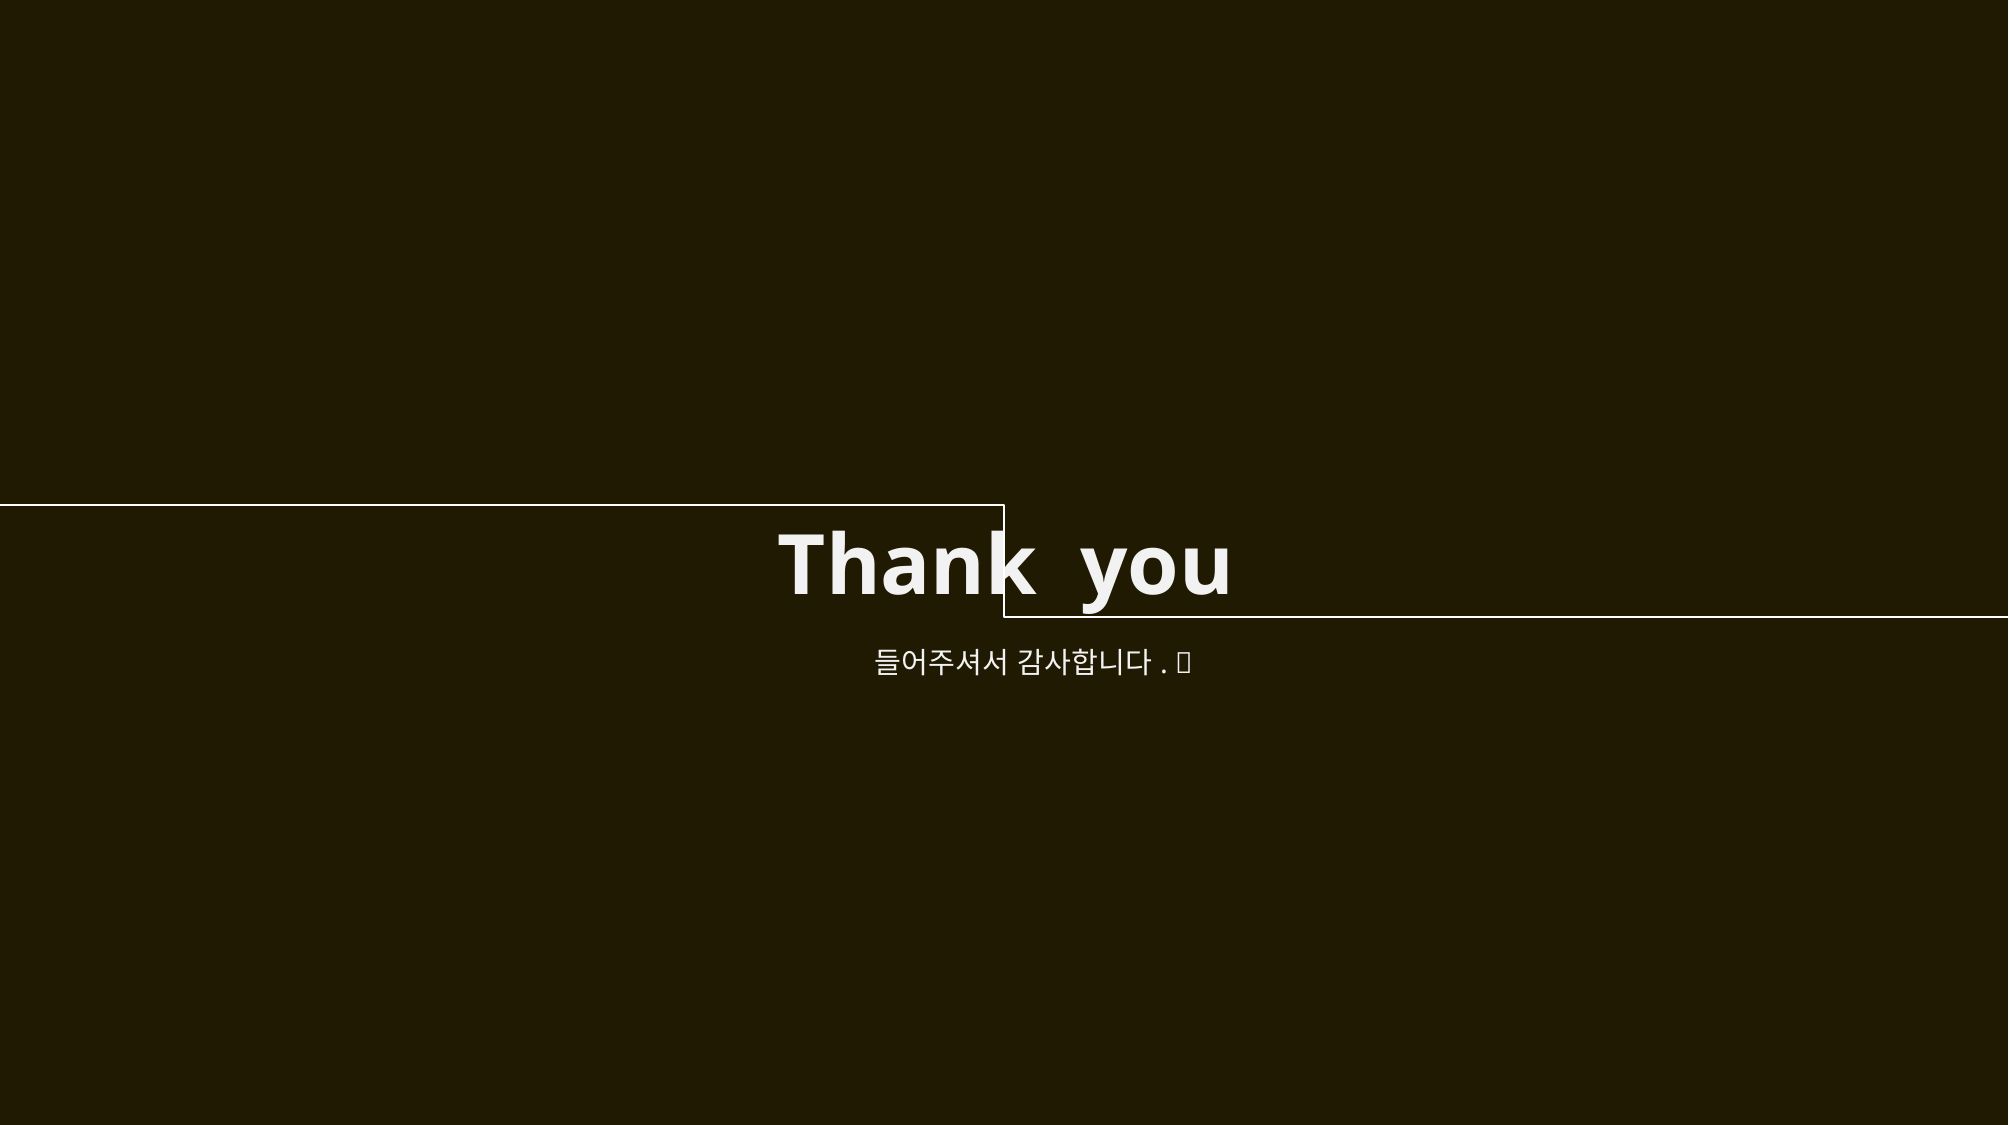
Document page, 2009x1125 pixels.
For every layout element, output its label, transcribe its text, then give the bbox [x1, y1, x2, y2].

text_box 들어주셔서 감사합니다.  [731, 637, 1337, 687]
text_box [0, 504, 2008, 618]
